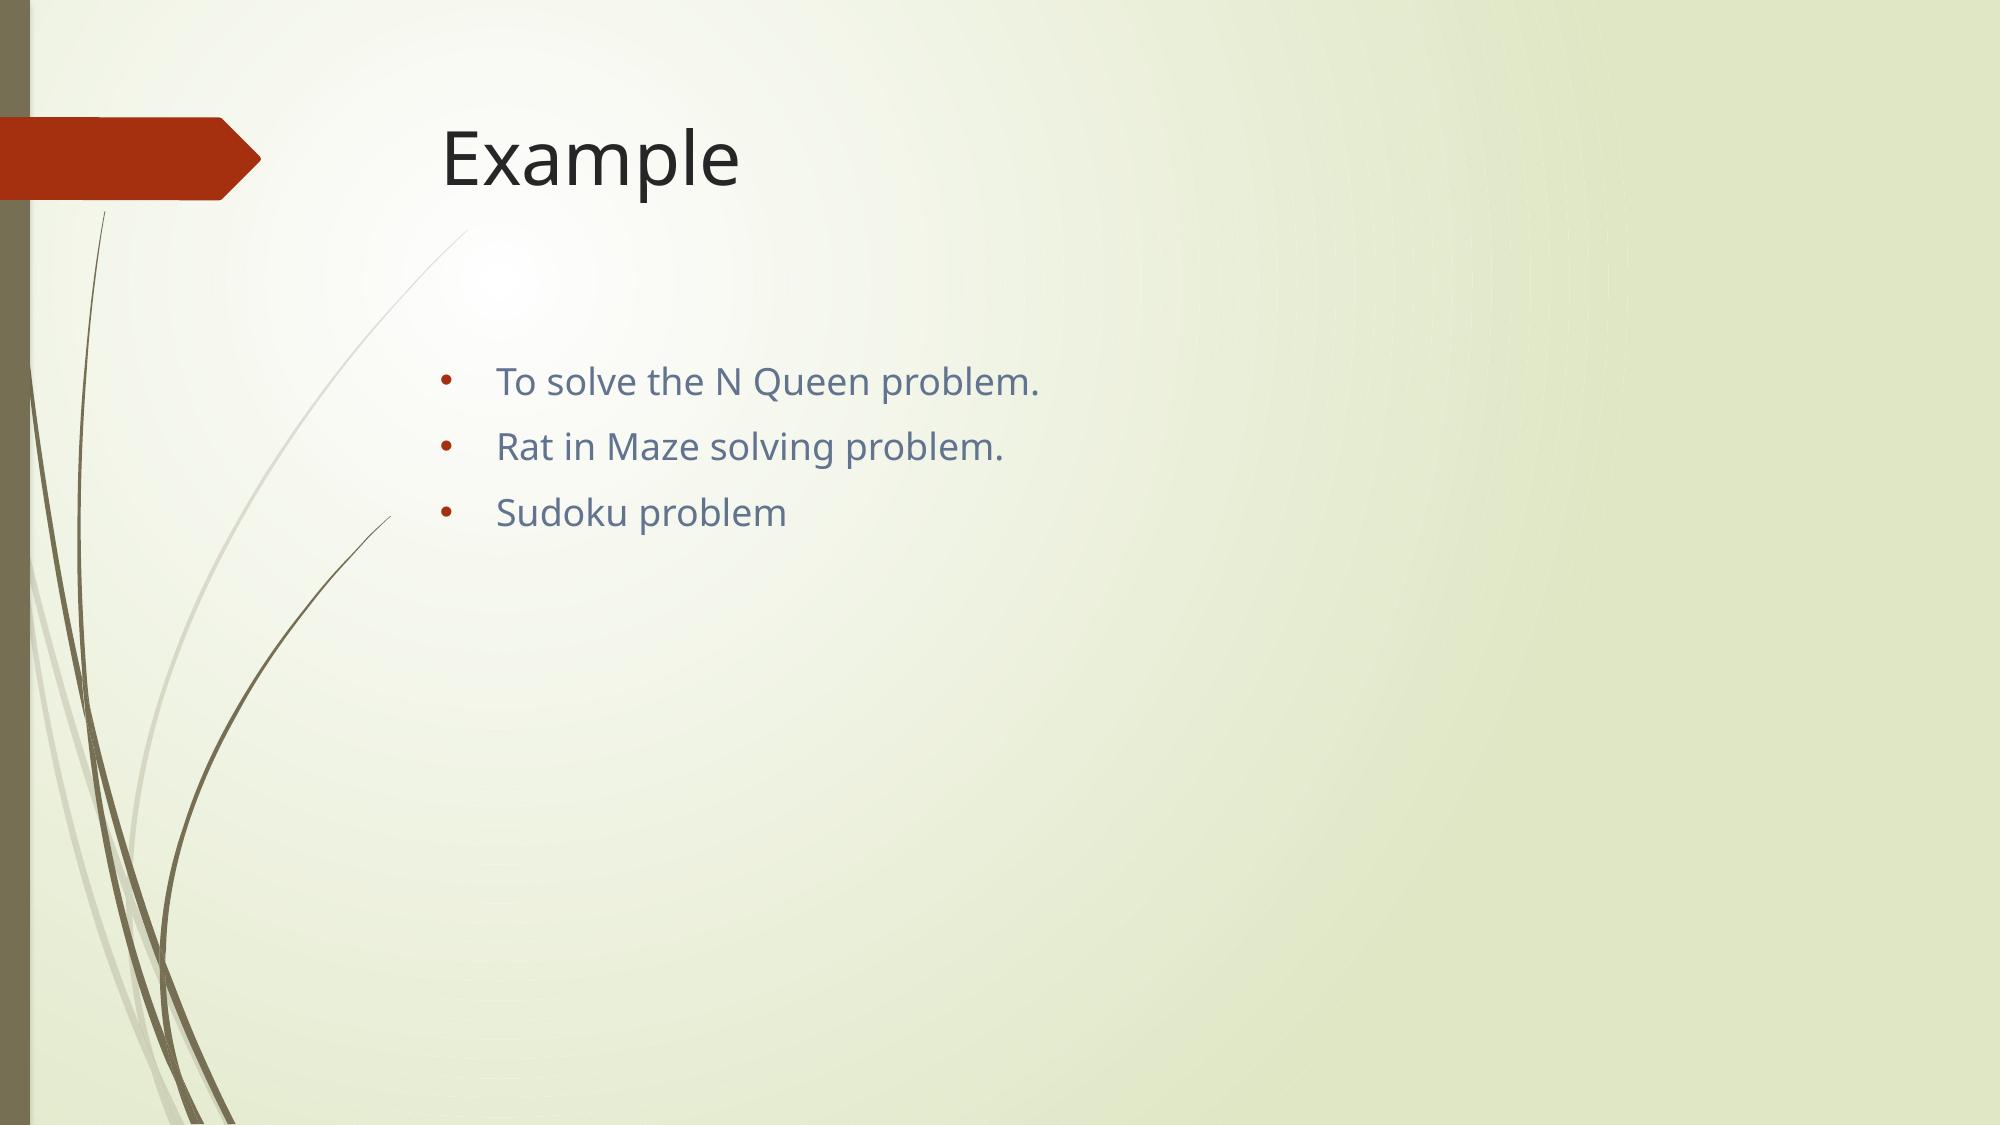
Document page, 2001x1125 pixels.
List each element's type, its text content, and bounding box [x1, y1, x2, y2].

list To solve the N Queen problem. Rat in Maze solving problem. Sudoku problem [424, 350, 1888, 970]
title Example [425, 102, 1888, 313]
